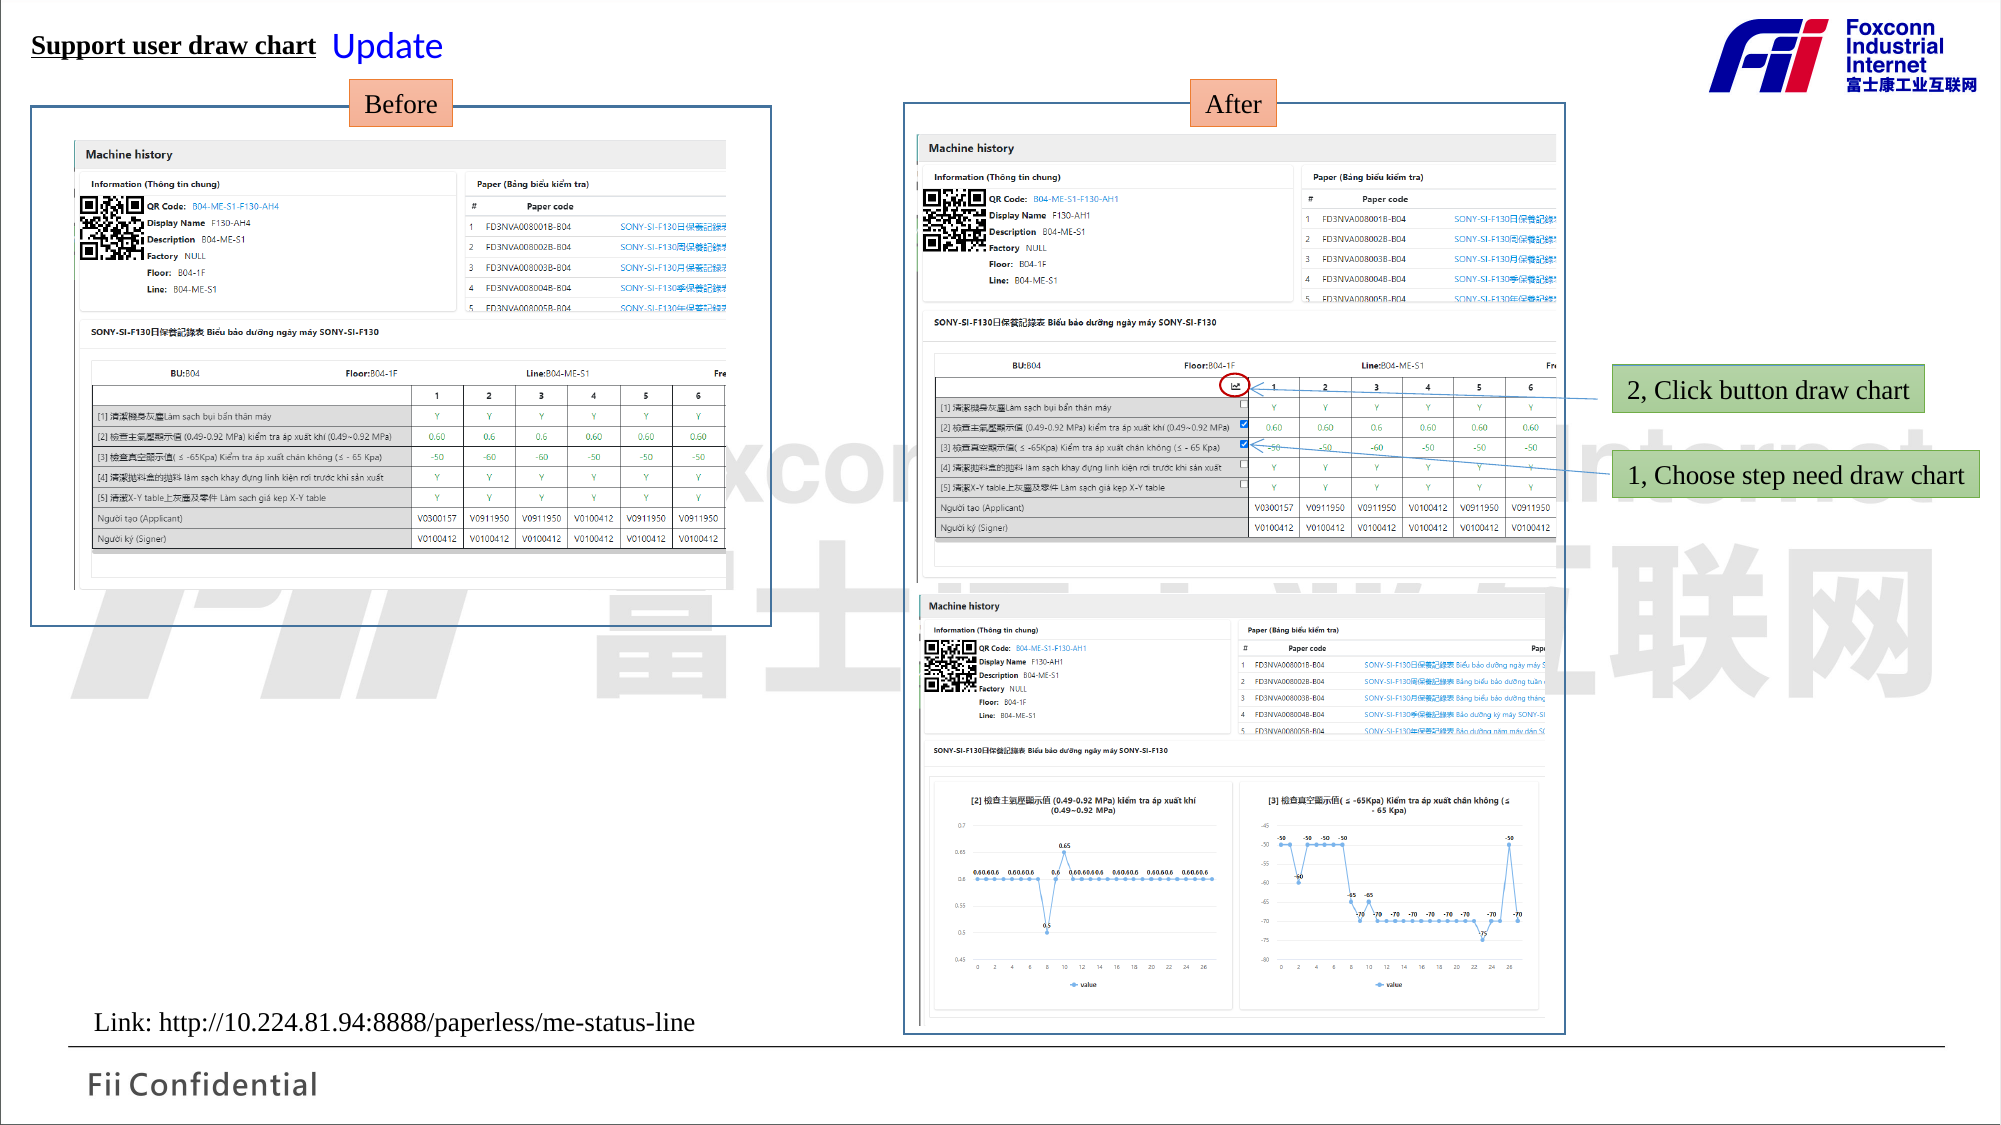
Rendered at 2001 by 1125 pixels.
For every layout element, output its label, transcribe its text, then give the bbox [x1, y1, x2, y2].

text_box Link: http://10.224.81.94:8888/paperless/me-status-line [79, 997, 711, 1045]
text_box 1, Choose step need draw chart [1612, 450, 1980, 498]
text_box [1249, 388, 1598, 400]
text_box Update [317, 13, 459, 74]
text_box Support user draw chart [16, 20, 317, 68]
picture [0, 0, 2001, 1125]
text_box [903, 79, 1566, 1034]
text_box 2, Click button draw chart [1612, 364, 1925, 413]
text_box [30, 79, 772, 627]
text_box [1249, 444, 1610, 475]
